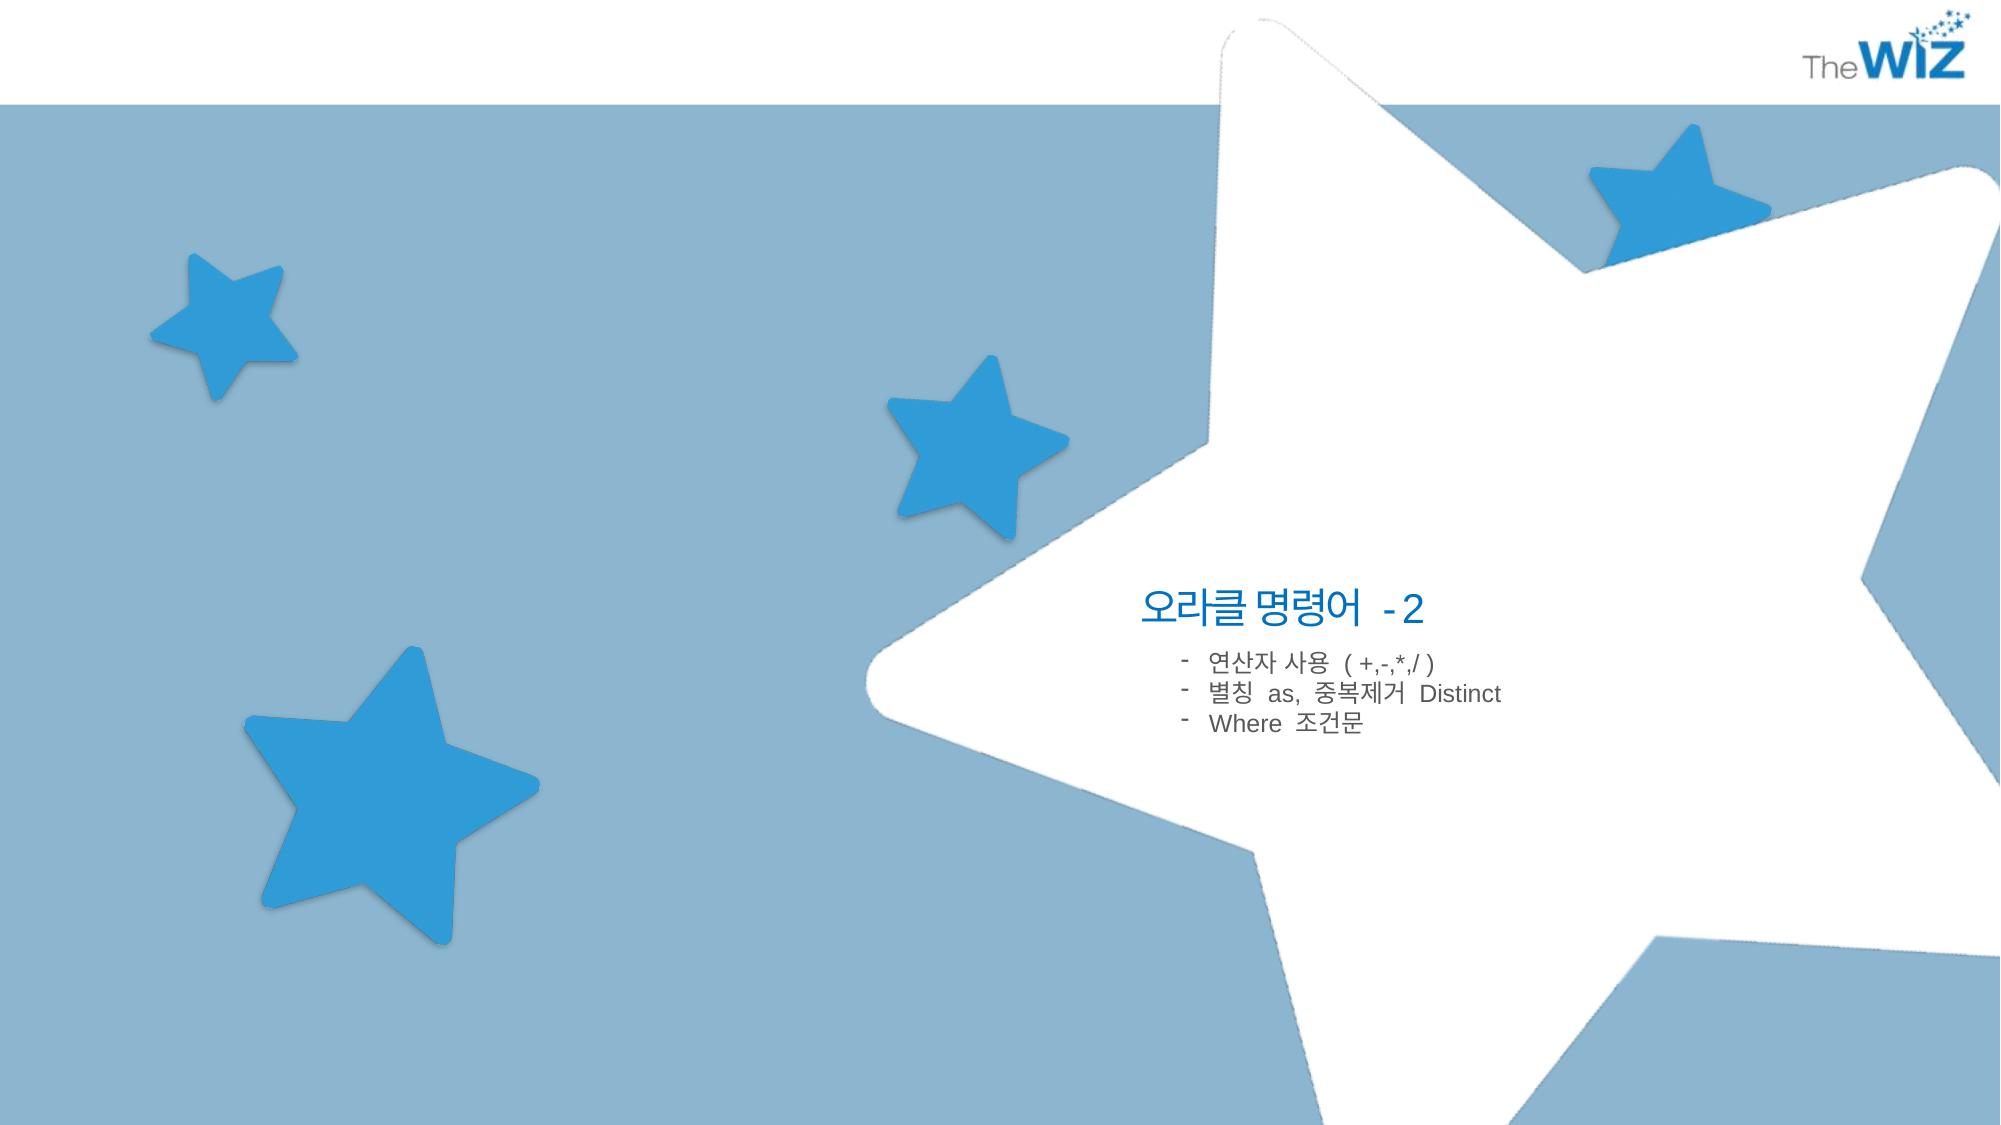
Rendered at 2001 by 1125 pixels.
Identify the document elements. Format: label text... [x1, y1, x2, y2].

text_box 오라클 명령어 - 2 [1125, 574, 1855, 639]
picture [126, 220, 322, 414]
picture [208, 615, 563, 957]
picture [683, 0, 2001, 1125]
text_box 연산자 사용 ( +,-,*,/ ) 별칭 as, 중복제거 Distinct Where 조건문 [1166, 639, 1855, 775]
picture [1916, 0, 2000, 90]
